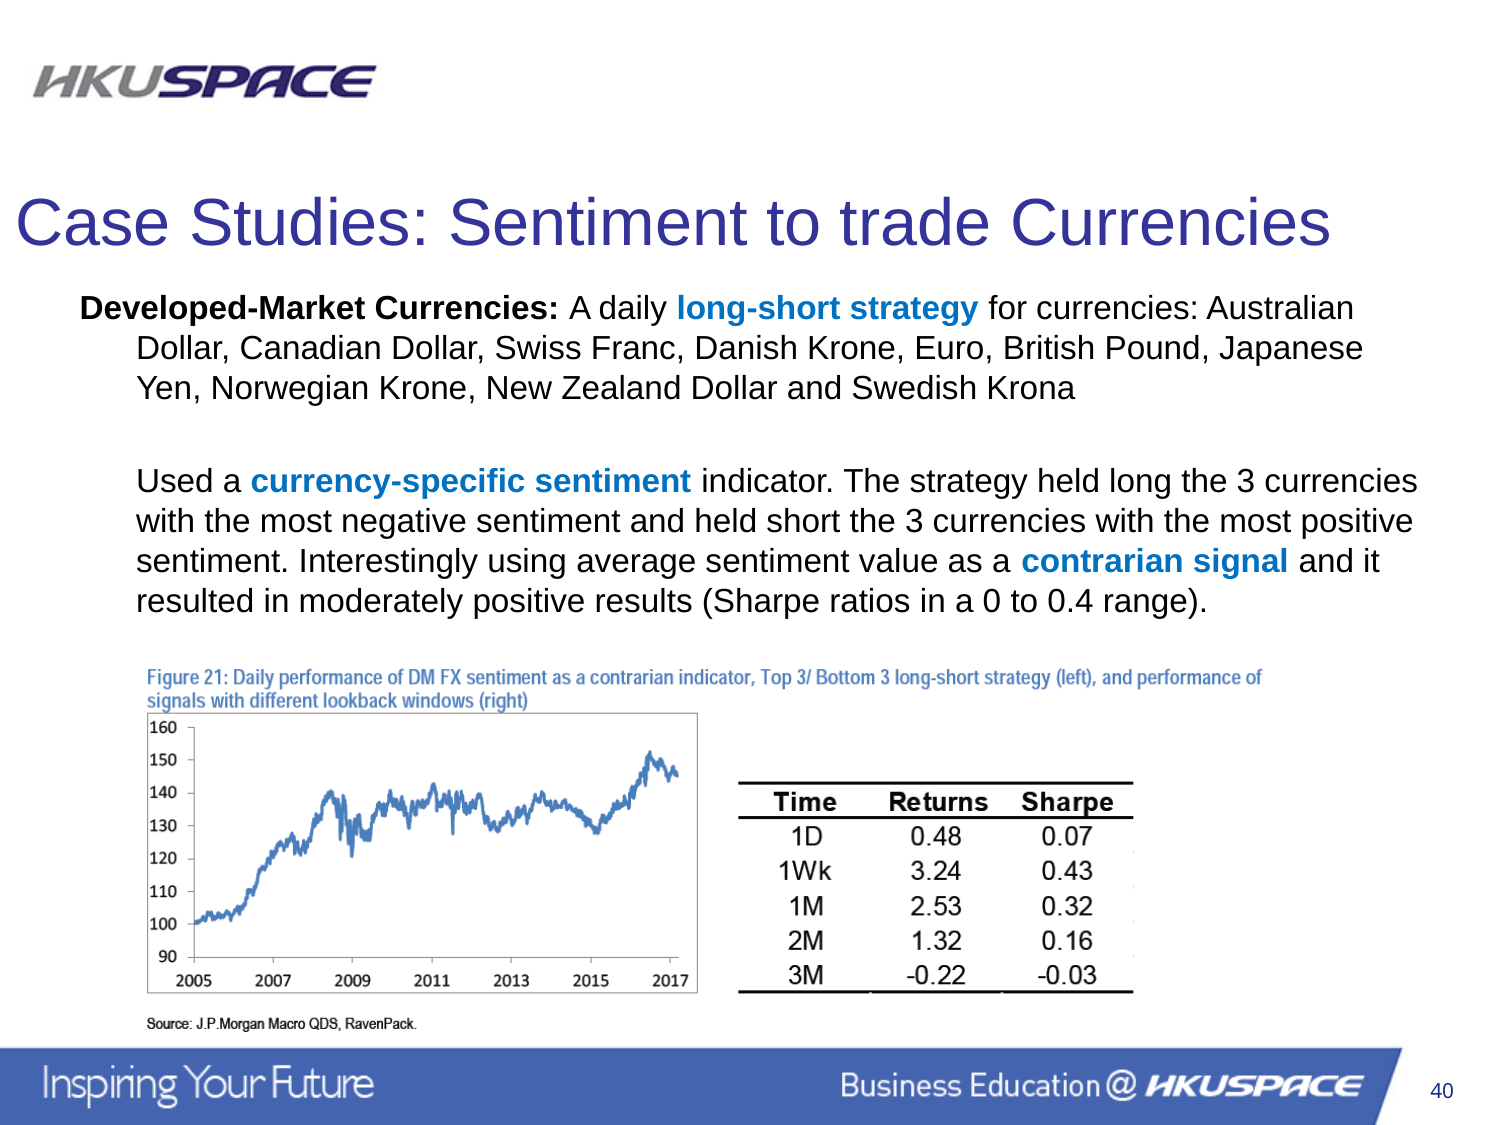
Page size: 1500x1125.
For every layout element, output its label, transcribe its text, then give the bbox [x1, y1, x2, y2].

text_box Developed-Market Currencies: A daily long-short strategy for currencies: Australian Dollar, Canadian Dollar, Swiss Franc, Danish Krone, Euro, British Pound, Japanese Yen, Norwegian Krone, New Zealand Dollar and Swedish Krona Used a currency-specific sentiment indicator. The strategy held long the 3 currencies with the most negative sentiment and held short the 3 currencies with the most positive sentiment. Interestingly using average sentiment value as a contrarian signal and it resulted in moderately positive results (Sharpe ratios in a 0 to 0.4 range). [64, 278, 1436, 1047]
slide_number 40 [1415, 1070, 1499, 1125]
picture [0, 0, 1500, 1125]
title Case Studies: Sentiment to trade Currencies [0, 101, 1483, 266]
